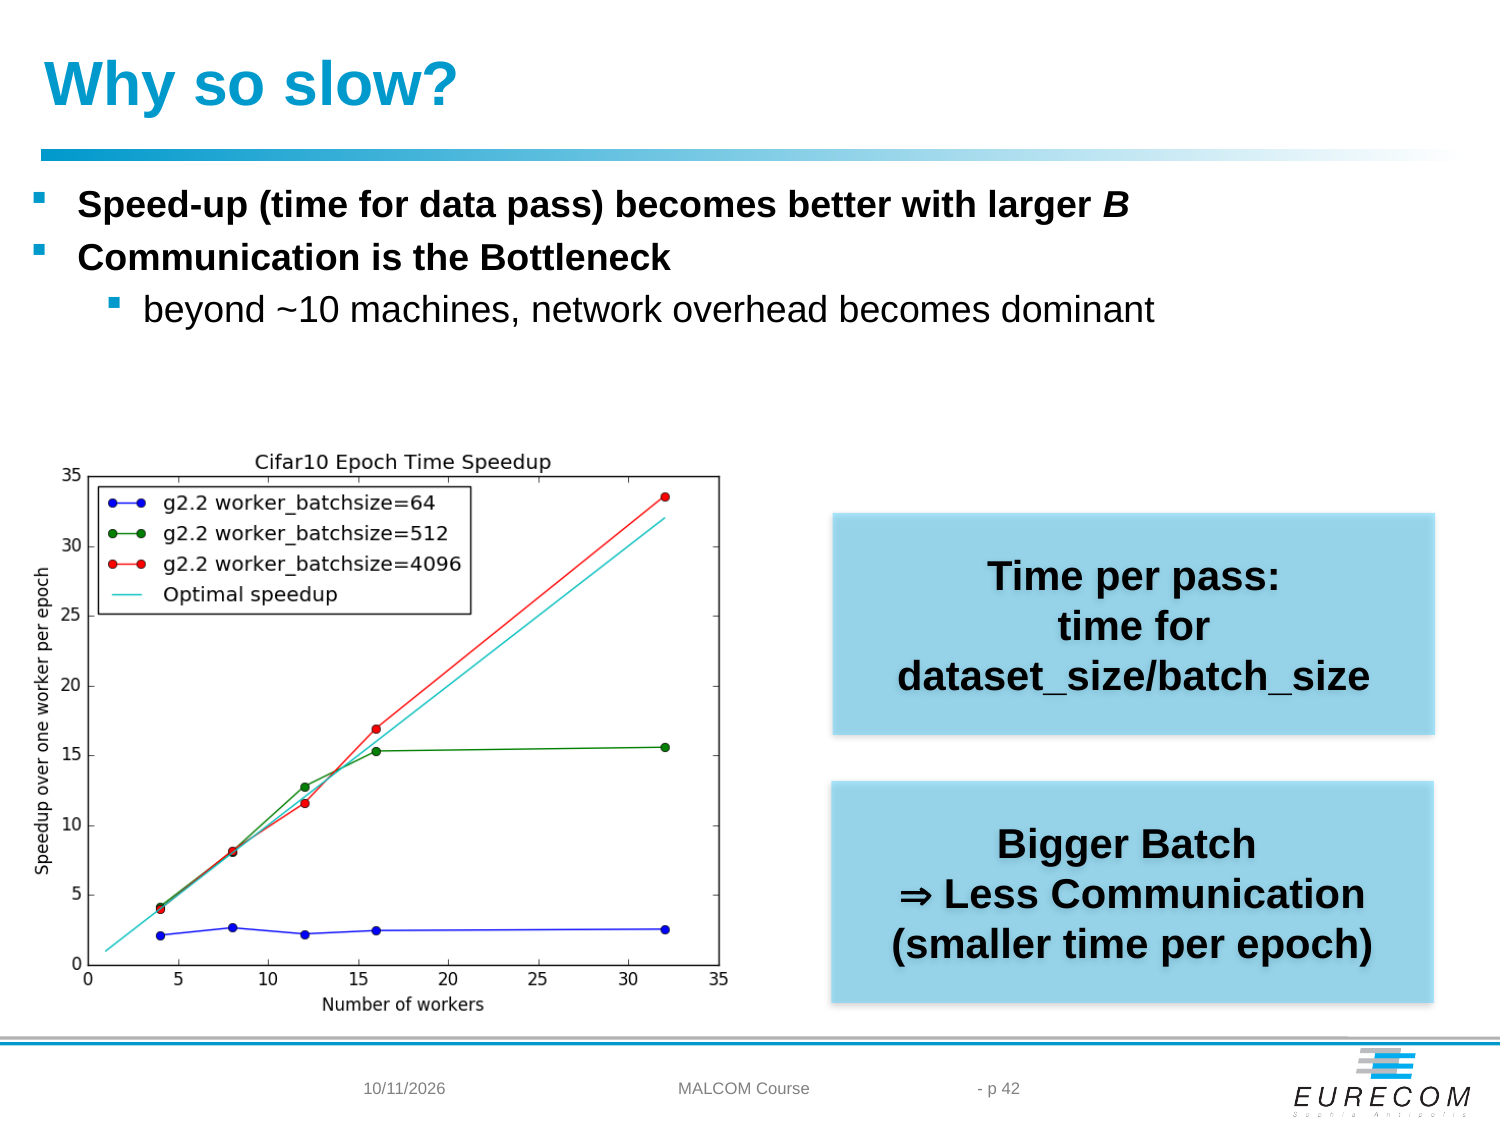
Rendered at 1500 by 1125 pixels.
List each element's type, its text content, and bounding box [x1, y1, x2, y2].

text_box Bigger Batch  Less Communication (smaller time per epoch) [831, 780, 1435, 1004]
picture [19, 444, 741, 1026]
slide_number - p 42 [962, 1070, 1081, 1103]
text_box Speed-up (time for data pass) becomes better with larger B Communication is the Bottleneck beyond ~10 machines, network overhead becomes dominant [0, 125, 1483, 232]
picture [1293, 1048, 1477, 1118]
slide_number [348, 1070, 526, 1103]
text_box Why so slow? [29, 35, 1436, 125]
text_box Time per pass: time for dataset_size/batch_size [832, 512, 1436, 736]
footer MALCOM Course [537, 1070, 951, 1103]
